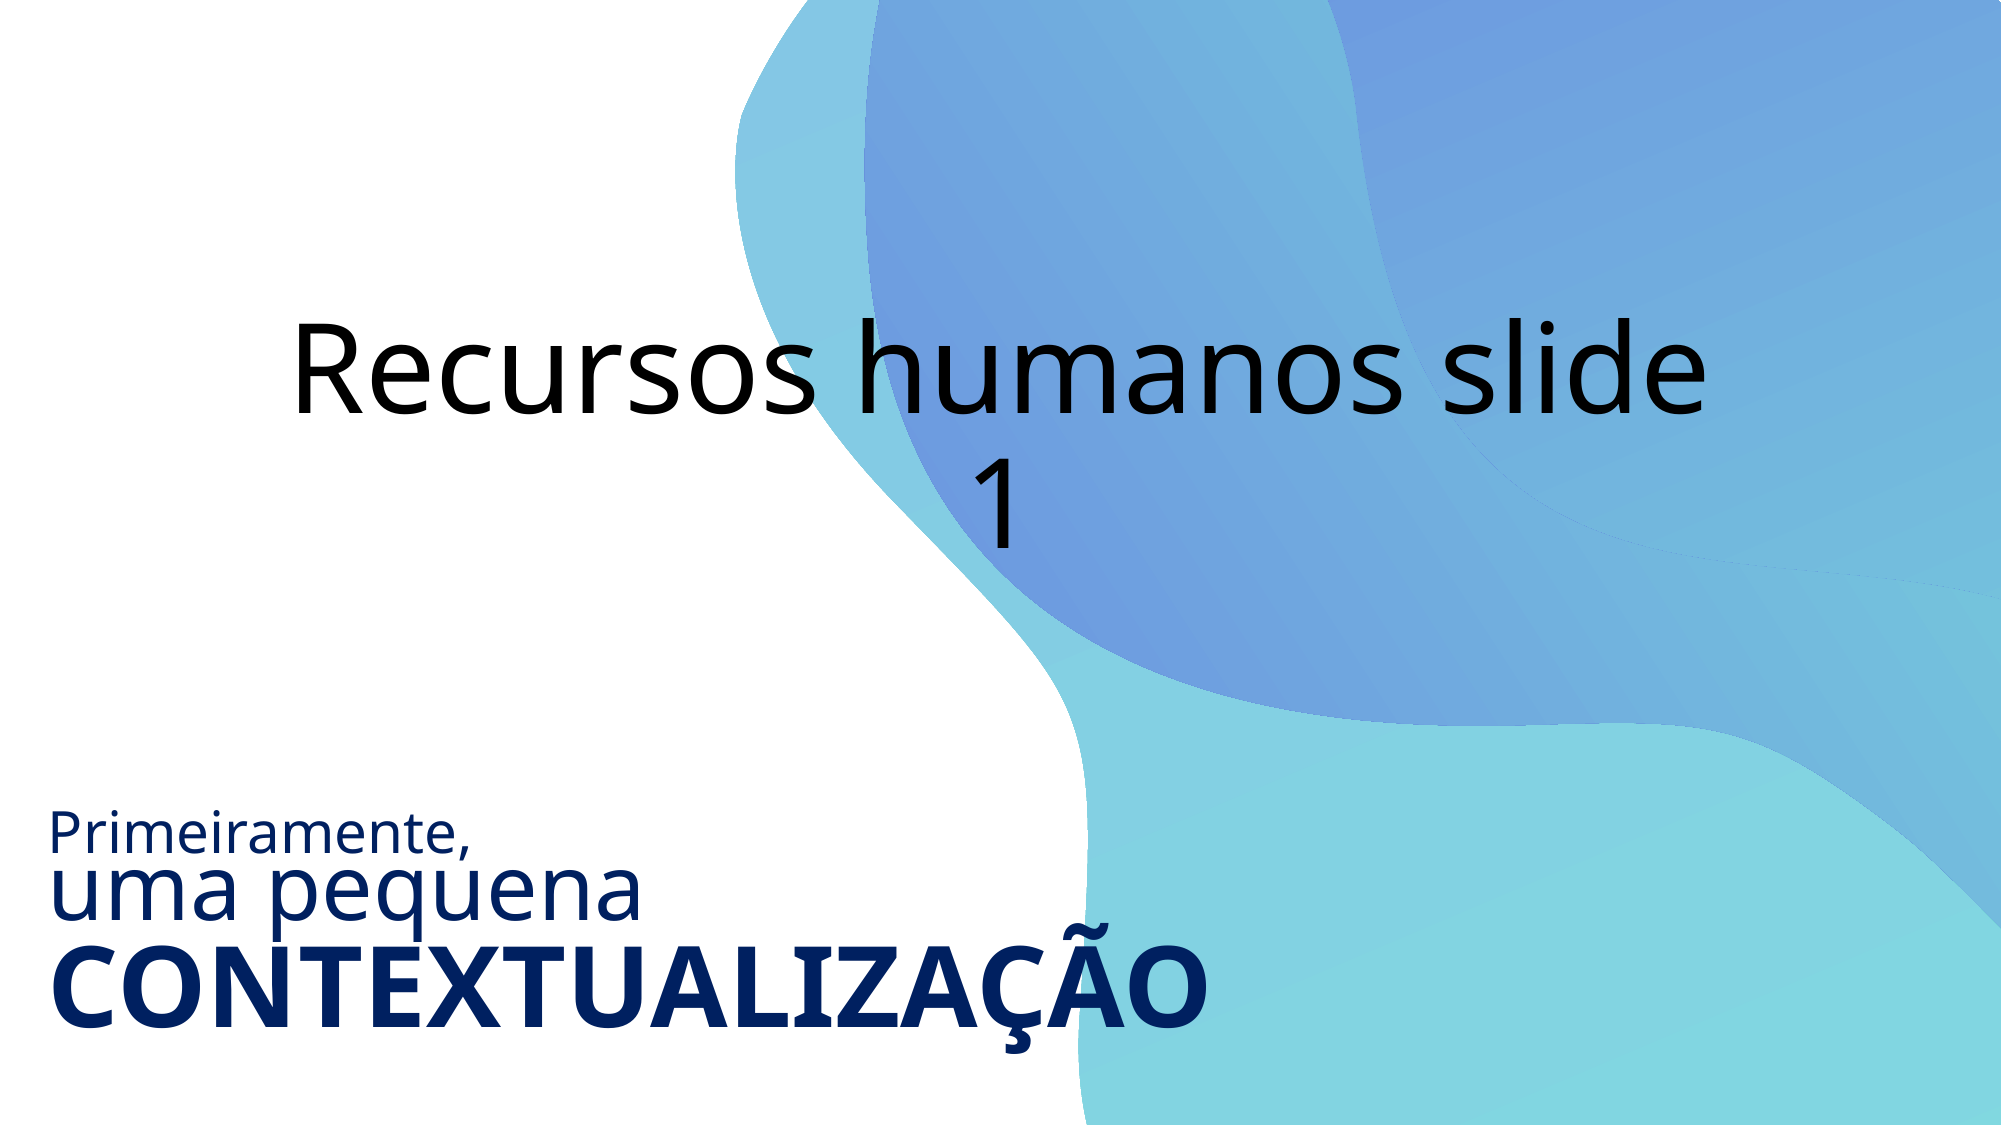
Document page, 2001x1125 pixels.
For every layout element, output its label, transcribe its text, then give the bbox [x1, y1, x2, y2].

text_box uma pequena [47, 828, 796, 915]
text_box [796, 0, 2000, 1125]
text_box Primeiramente, [47, 795, 796, 828]
title Recursos humanos slide 1 [249, 184, 796, 576]
text_box CONTEXTUALIZAÇÃO [47, 915, 796, 1051]
